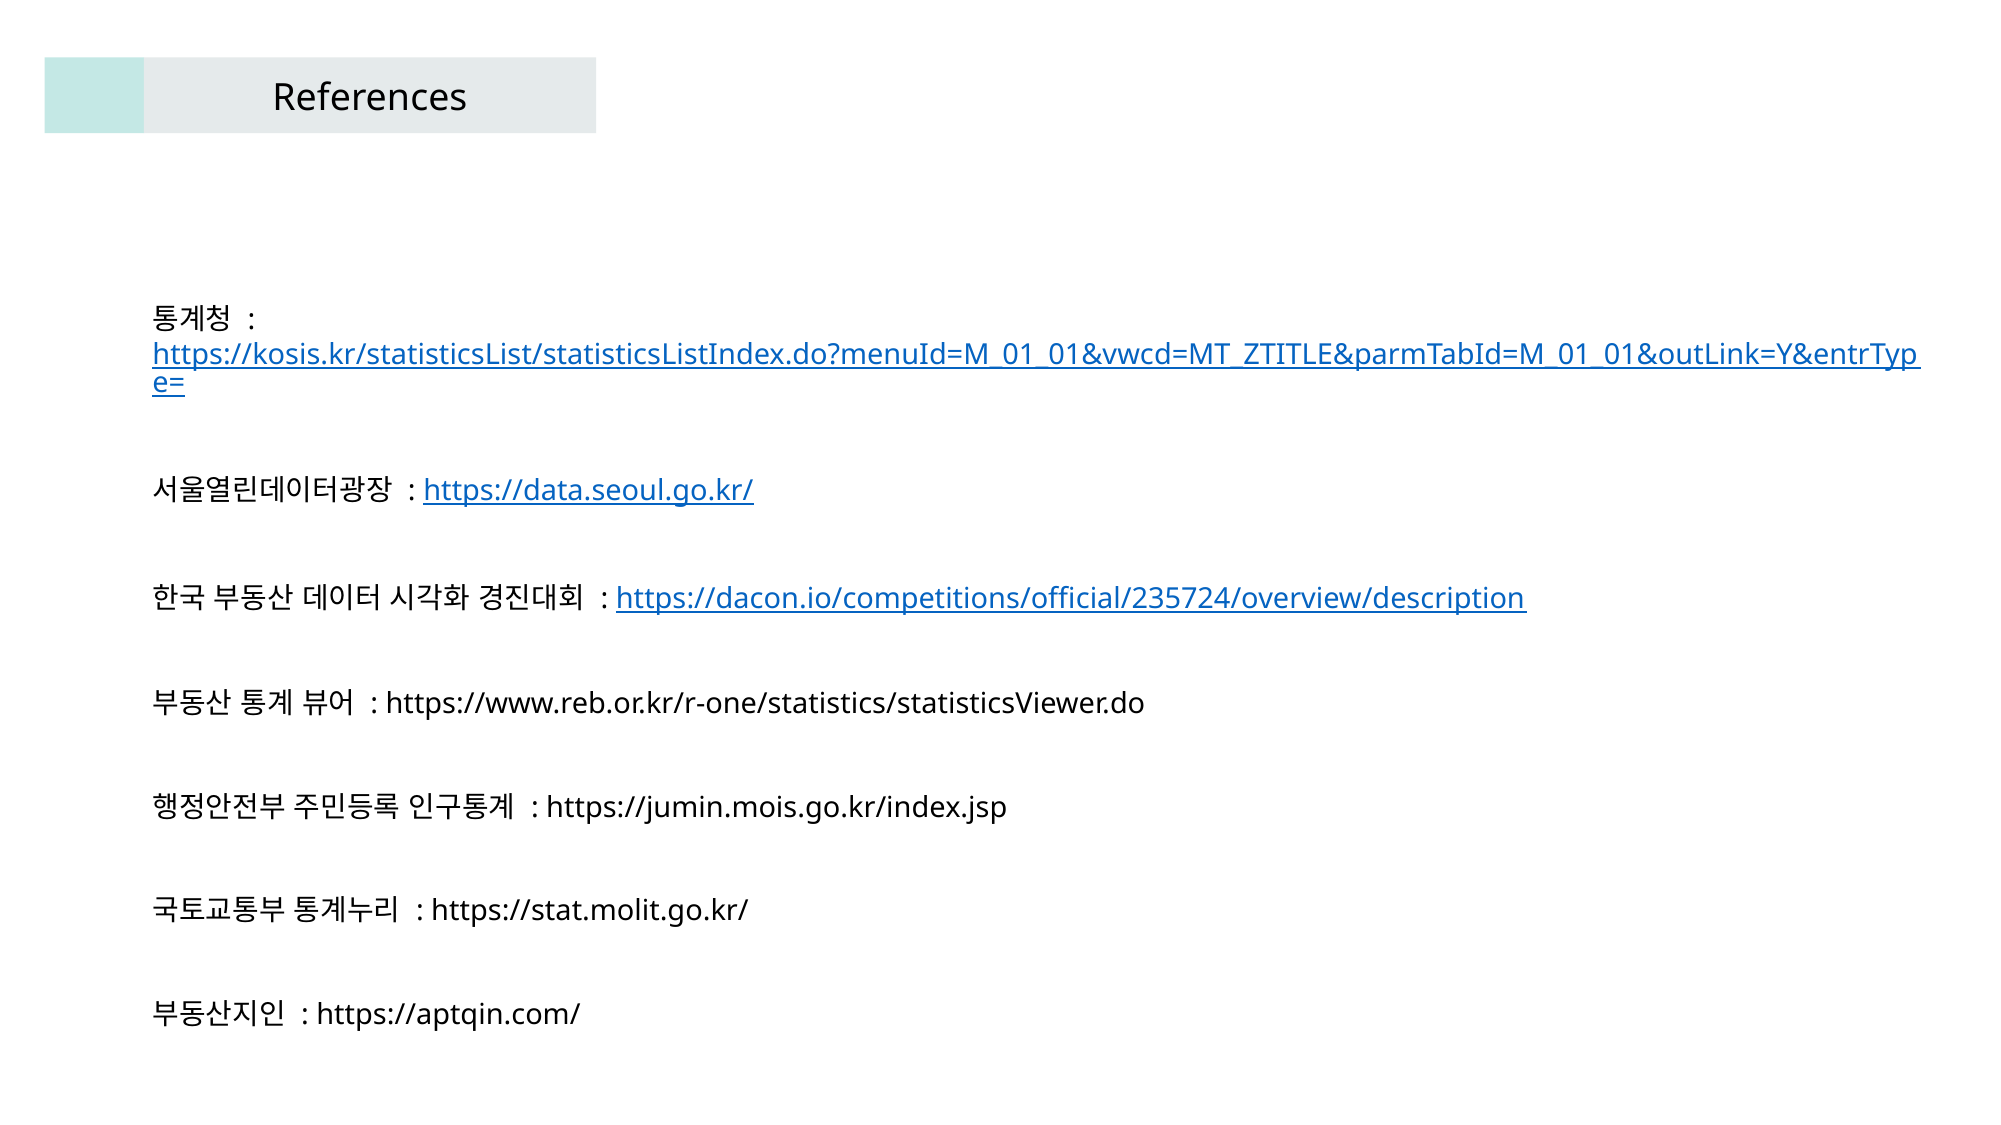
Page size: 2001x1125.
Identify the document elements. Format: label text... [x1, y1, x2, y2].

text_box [44, 57, 597, 134]
list 통계청 : https://kosis.kr/statisticsList/statisticsListIndex.do?menuId=M_01_01&vwcd=MT_ZTITLE&parmTabId=M_01_01&outLink=Y&entrType= 서울열린데이터광장 : https://data.seoul.go.kr/ 한국 부동산 데이터 시각화 경진대회 : https://dacon.io/competitions/official/235724/overview/description 부동산 통계 뷰어 : https://www.reb.or.kr/r-one/statistics/statisticsViewer.do 행정안전부 주민등록 인구통계 : https://jumin.mois.go.kr/index.jsp 국토교통부 통계누리 : https://stat.molit.go.kr/ 부동산지인 : https://aptqin.com/ [137, 297, 1950, 1012]
